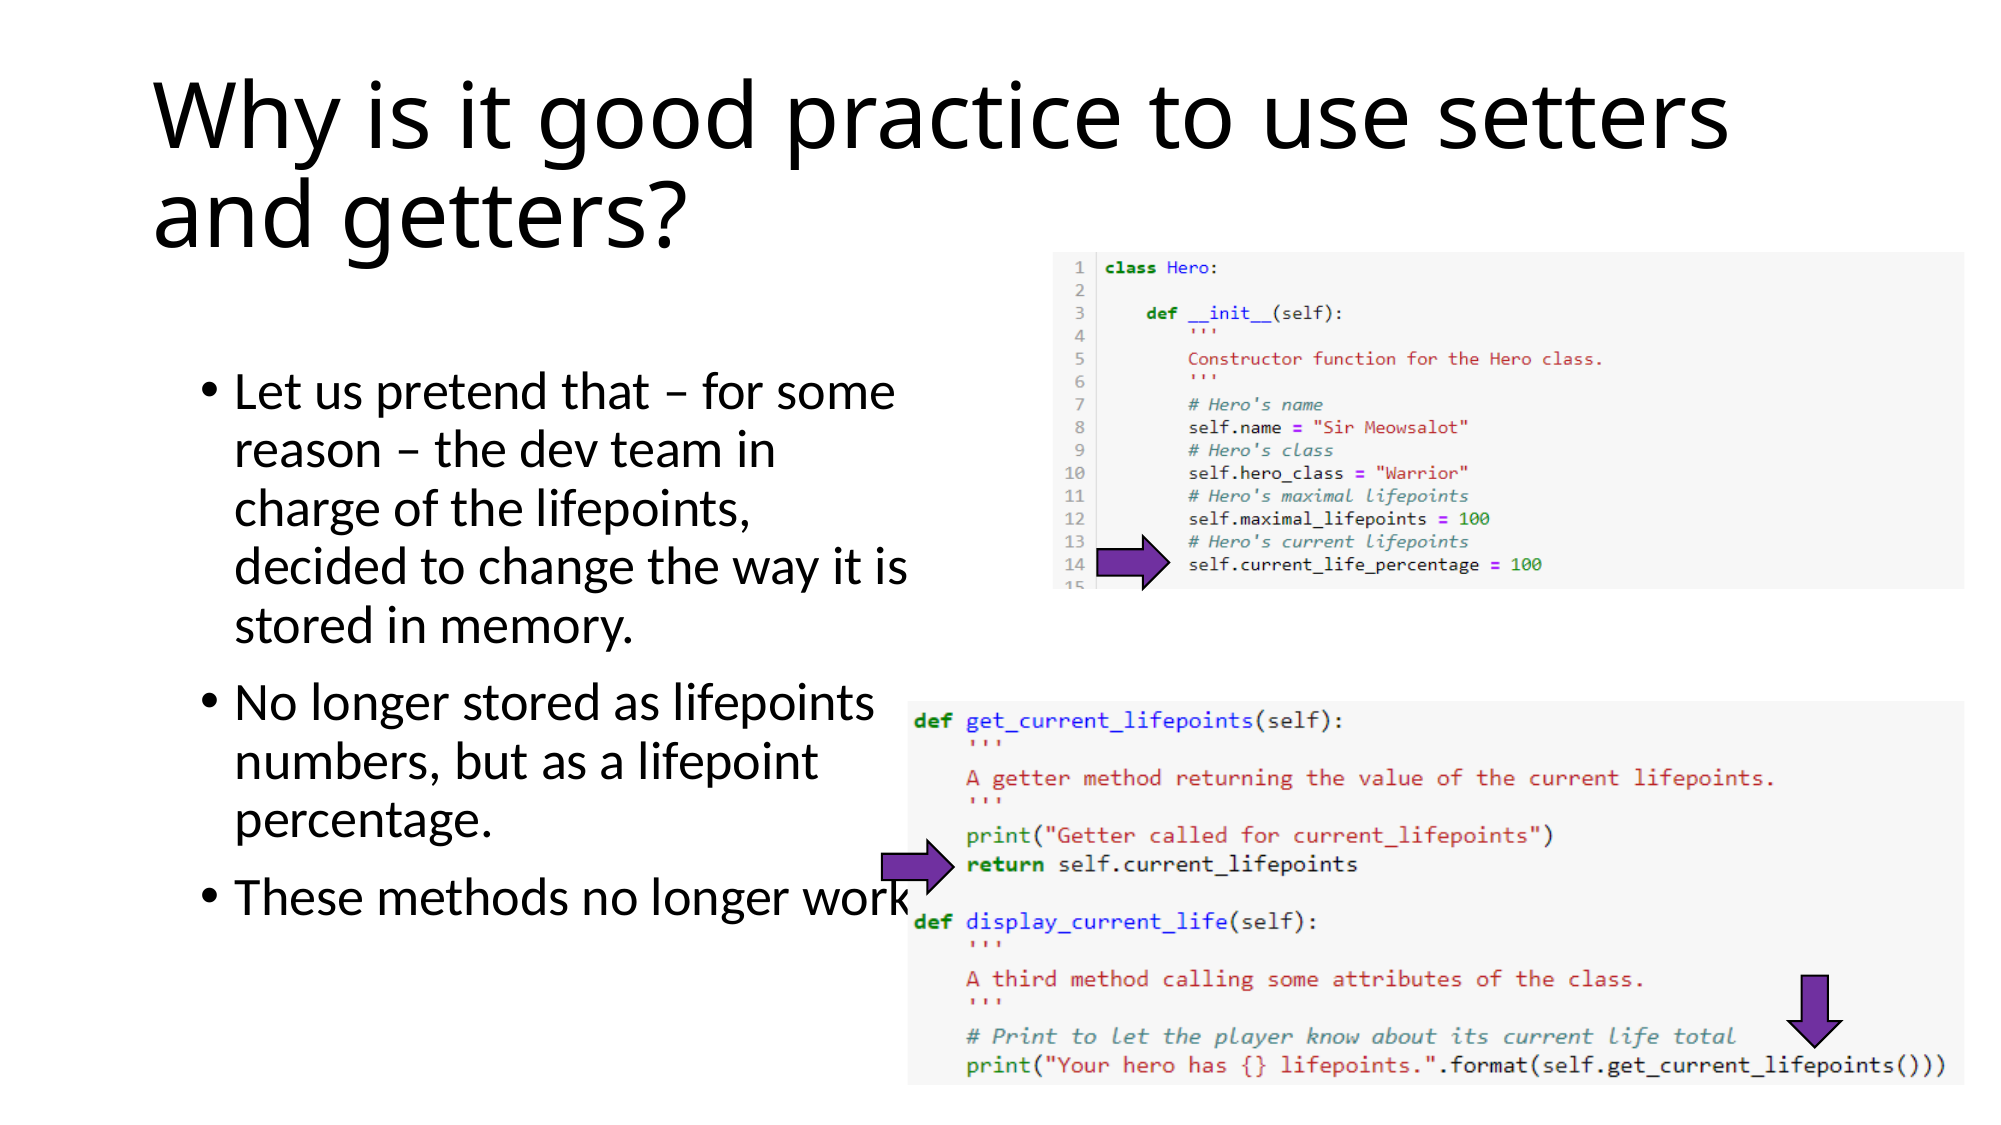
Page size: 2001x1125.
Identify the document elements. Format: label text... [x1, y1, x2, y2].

picture [1052, 252, 1965, 589]
title Why is it good practice to use setters and getters? [137, 59, 1863, 278]
list Let us pretend that – for some reason – the dev team in charge of the lifepoints, decided to change the way it is stored in memory. No longer stored as lifepoints numbers, but as a lifepoint percentage. These methods no longer work! [185, 355, 948, 984]
picture [907, 701, 1965, 1085]
text_box [880, 852, 907, 882]
